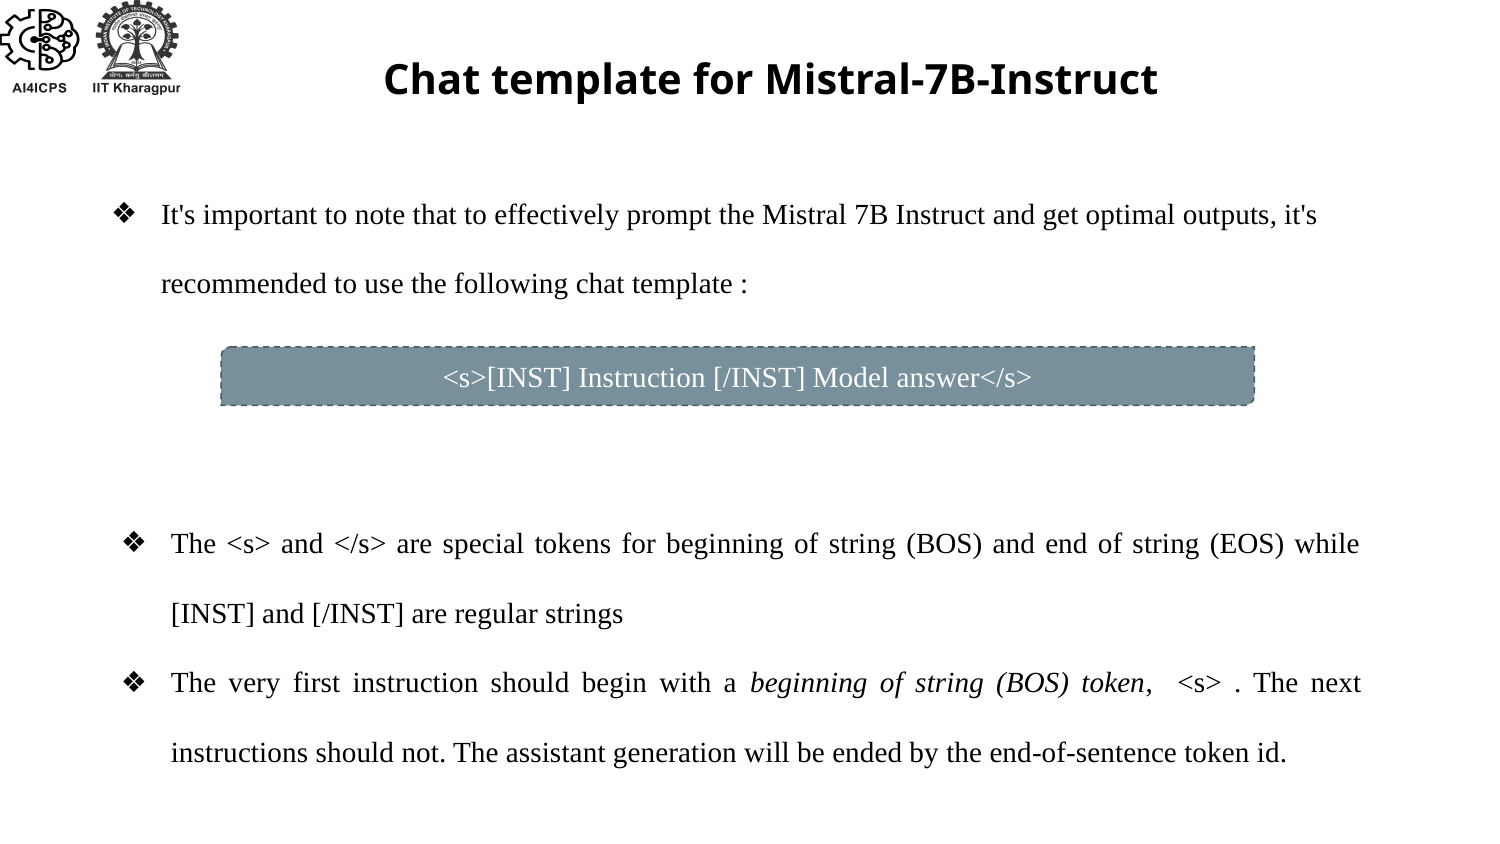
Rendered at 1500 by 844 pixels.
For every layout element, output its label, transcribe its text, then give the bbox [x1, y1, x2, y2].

text_box <s>[INST] Instruction [/INST] Model answer</s> [221, 346, 1255, 406]
text_box Chat template for Mistral-7B-Instruct [319, 37, 1223, 118]
text_box The <s> and </s> are special tokens for beginning of string (BOS) and end of string (EOS) while [INST] and [/INST] are regular strings The very first instruction should begin with a beginning of string (BOS) token, <s> . The next instructions should not. The assistant generation will be ended by the end-of-sentence token id. [80, 473, 1377, 784]
text_box It's important to note that to effectively prompt the Mistral 7B Instruct and get optimal outputs, it's recommended to use the following chat template : [71, 144, 1405, 315]
picture [0, 0, 181, 95]
